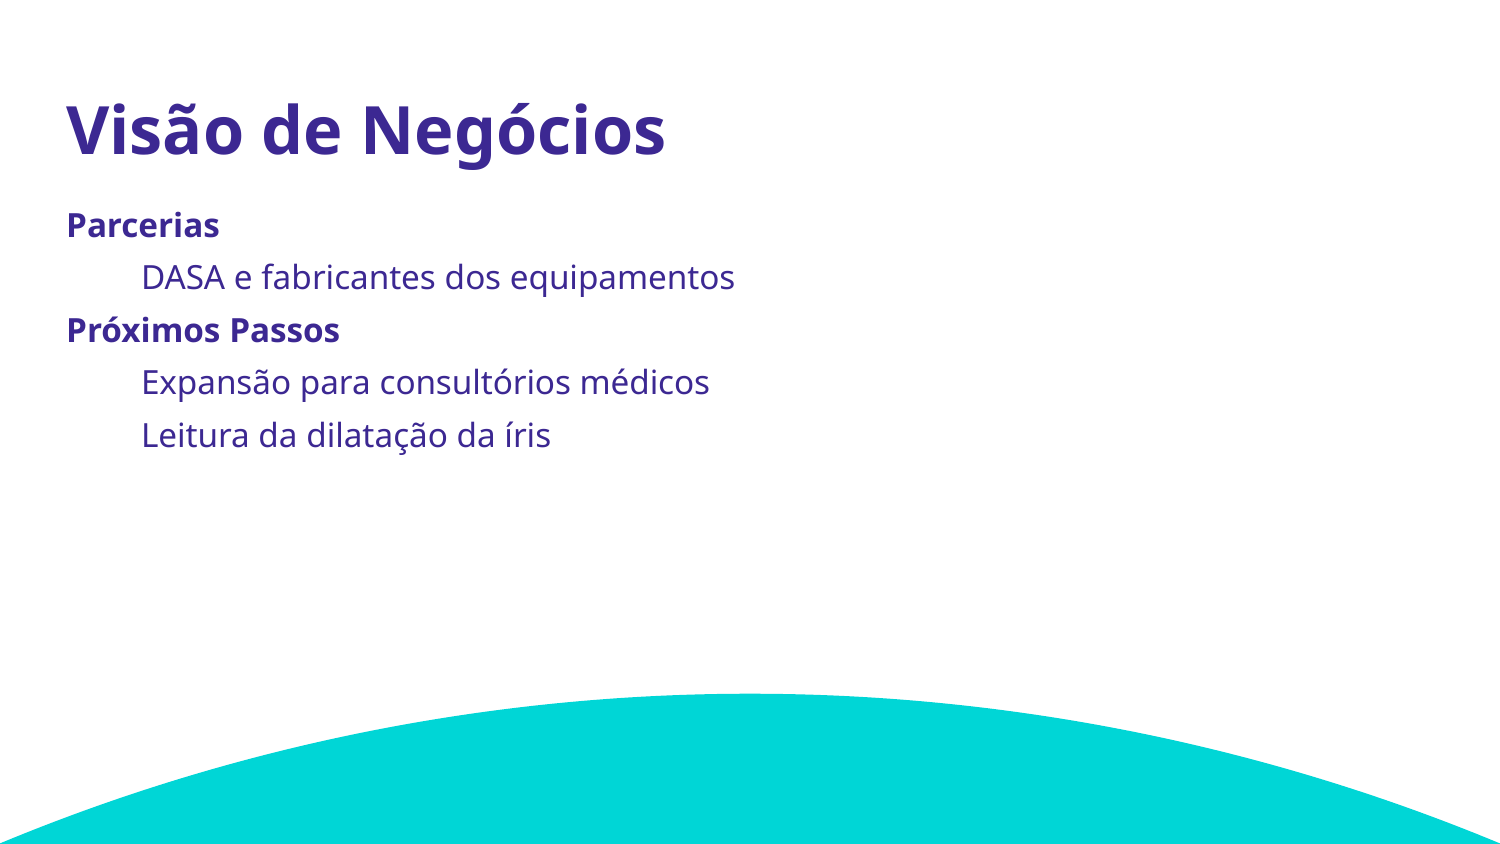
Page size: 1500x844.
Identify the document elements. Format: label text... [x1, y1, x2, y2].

title Visão de Negócios [51, 72, 1449, 167]
list Parcerias DASA e fabricantes dos equipamentos Próximos Passos Expansão para consultórios médicos Leitura da dilatação da íris [51, 189, 1268, 662]
text_box [0, 691, 1500, 844]
